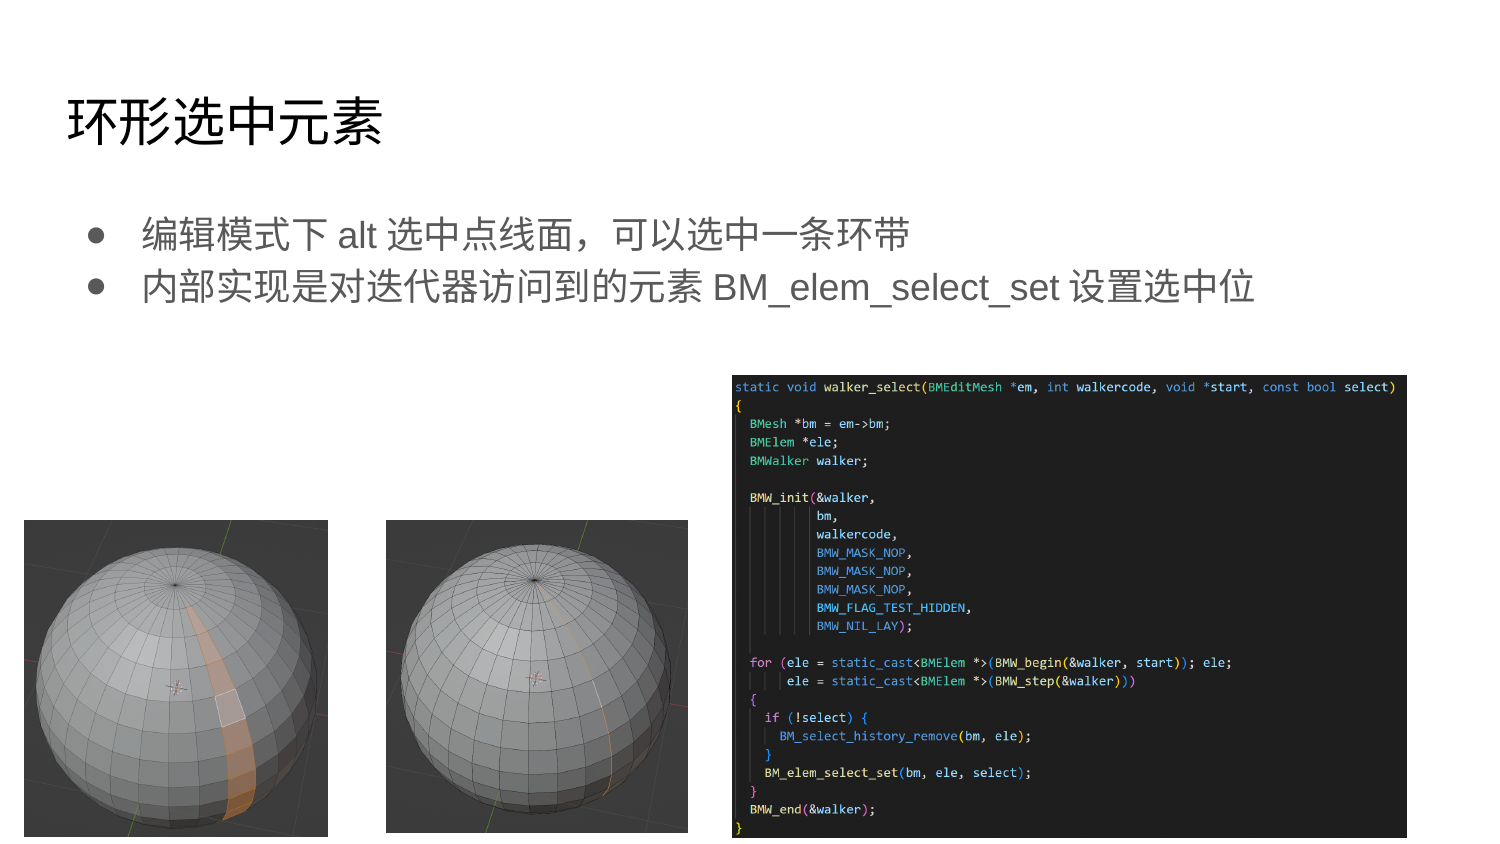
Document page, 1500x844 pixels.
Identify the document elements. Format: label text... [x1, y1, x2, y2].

title 环形选中元素 [51, 72, 1449, 167]
picture [731, 375, 1407, 838]
list 编辑模式下alt选中点线面，可以选中一条环带 内部实现是对迭代器访问到的元素BM_elem_select_set设置选中位 [51, 189, 1449, 750]
picture [24, 520, 328, 837]
picture [386, 520, 688, 833]
